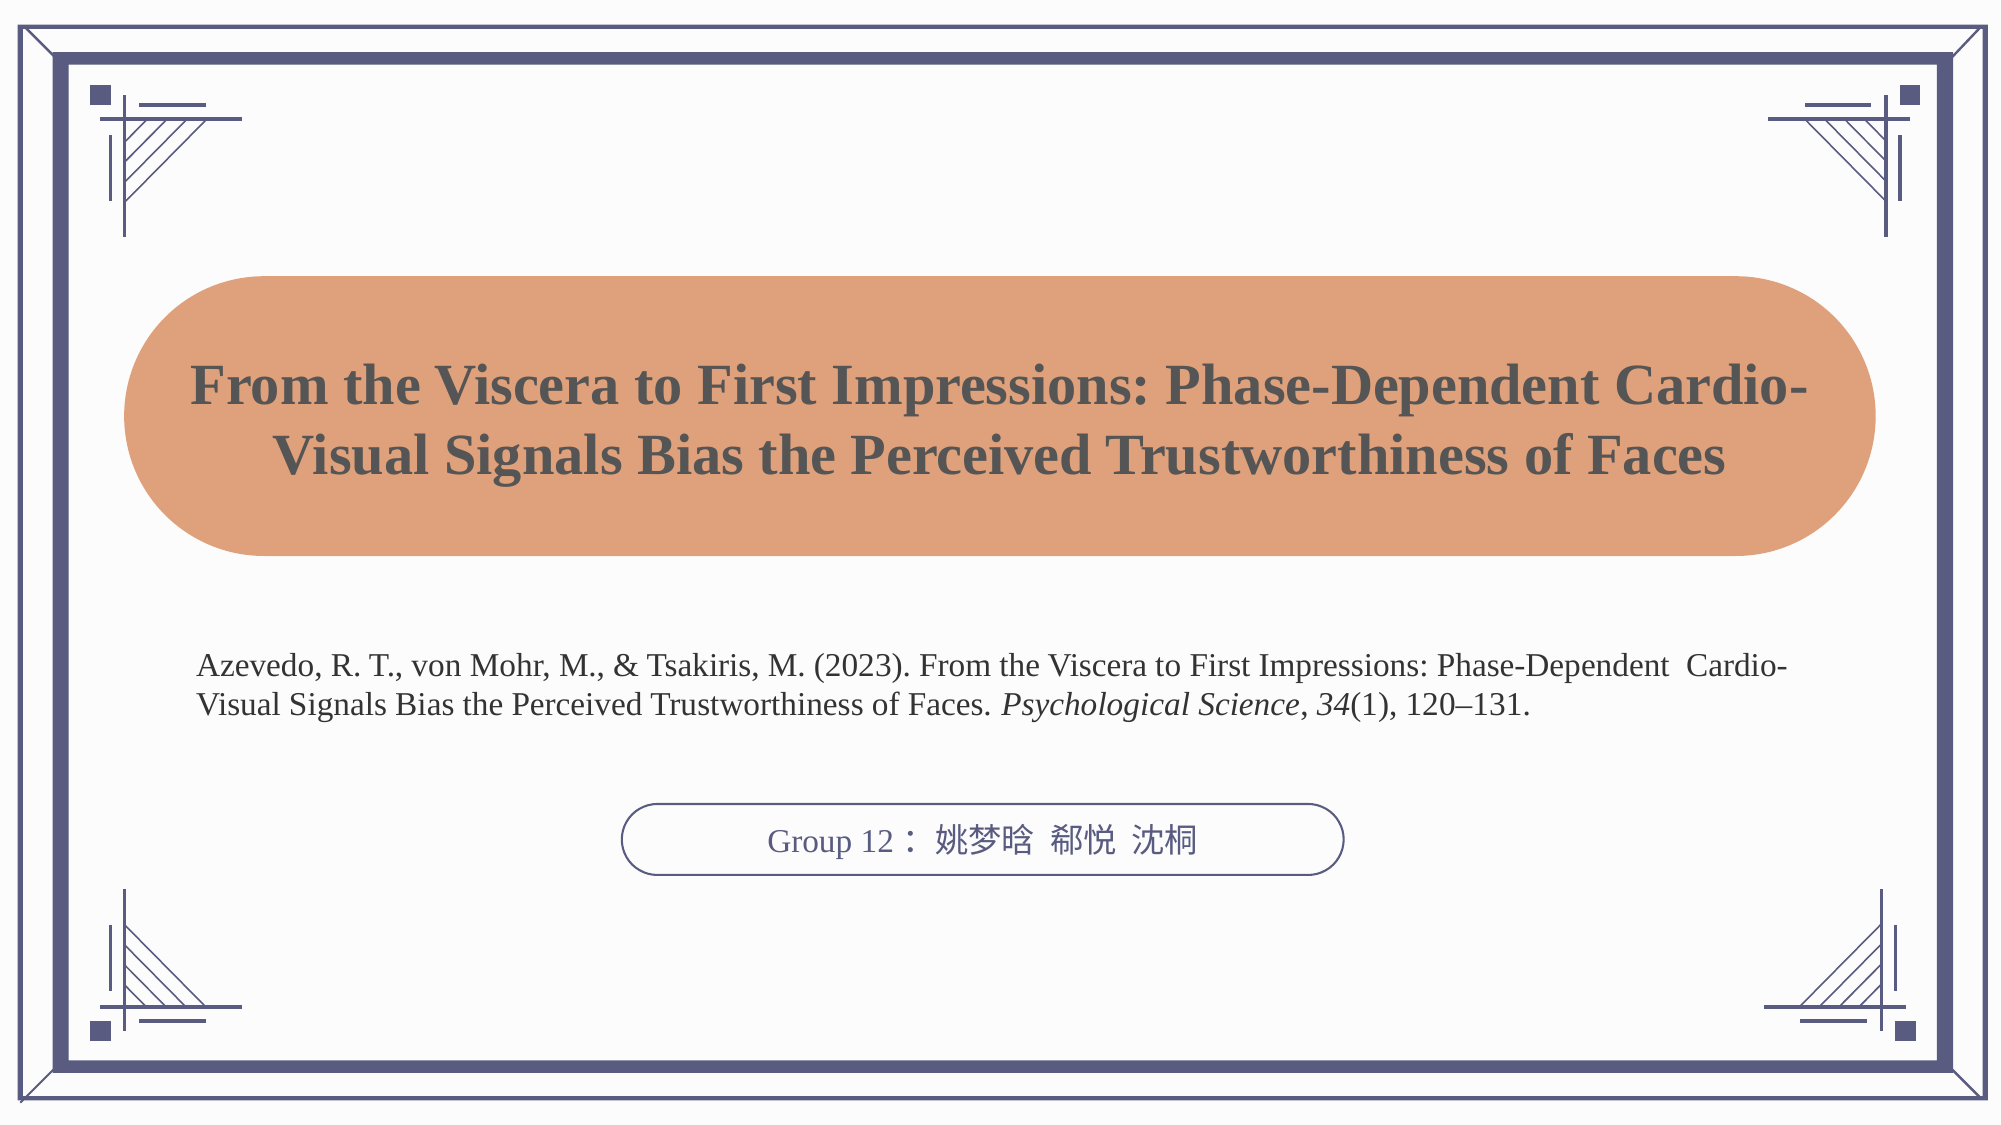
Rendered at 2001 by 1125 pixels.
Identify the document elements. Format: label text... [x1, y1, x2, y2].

text_box Azevedo, R. T., von Mohr, M., & Tsakiris, M. (2023). From the Viscera to First Impressions: Phase-Dependent Cardio- Visual Signals Bias the Perceived Trustworthiness of Faces. Psychological Science, 34(1), 120–131. [181, 635, 1864, 730]
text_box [124, 276, 1876, 556]
text_box Group 12：姚梦晗 郗悦 沈桐 [620, 802, 1345, 876]
